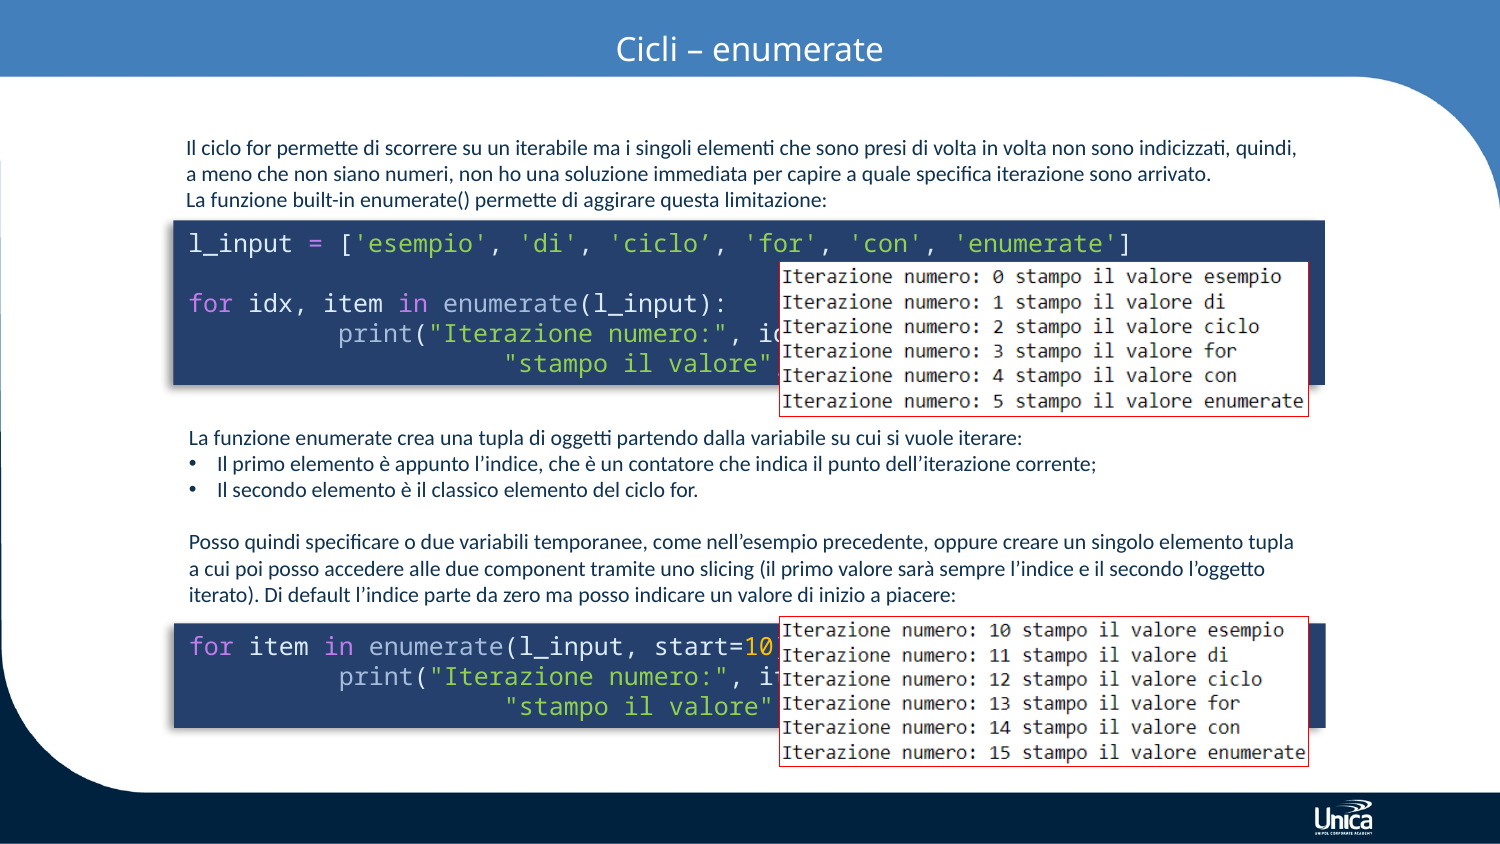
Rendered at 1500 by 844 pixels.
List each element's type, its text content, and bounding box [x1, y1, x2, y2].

text_box Il ciclo for permette di scorrere su un iterabile ma i singoli elementi che sono presi di volta in volta non sono indicizzati, quindi, a meno che non siano numeri, non ho una soluzione immediata per capire a quale specifica iterazione sono arrivato. La funzione built-in enumerate() permette di aggirare questa limitazione: [171, 125, 1326, 220]
picture [0, 0, 1500, 844]
text_box for item in enumerate(l_input, start=10): print("Iterazione numero:", item[0], "stampo il valore", item[1]) [174, 623, 779, 728]
text_box l_input = ['esempio', 'di', 'ciclo’, 'for', 'con', 'enumerate'] for idx, item in enumerate(l_input): print("Iterazione numero:", idx, "stampo il valore", item) [173, 220, 1325, 385]
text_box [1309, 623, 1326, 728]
title Cicli – enumerate [120, 36, 1380, 105]
text_box La funzione enumerate crea una tupla di oggetti partendo dalla variabile su cui si vuole iterare: Il primo elemento è appunto l’indice, che è un contatore che indica il punto dell’iterazione corrente; Il secondo elemento è il classico elemento del ciclo for. Posso quindi specificare o due variabili temporanee, come nell’esempio precedente, oppure creare un singolo elemento tupla a cui poi posso accedere alle due component tramite uno slicing (il primo valore sarà sempre l’indice e il secondo l’oggetto iterato). Di default l’indice parte da zero ma posso indicare un valore di inizio a piacere: [174, 415, 1326, 615]
